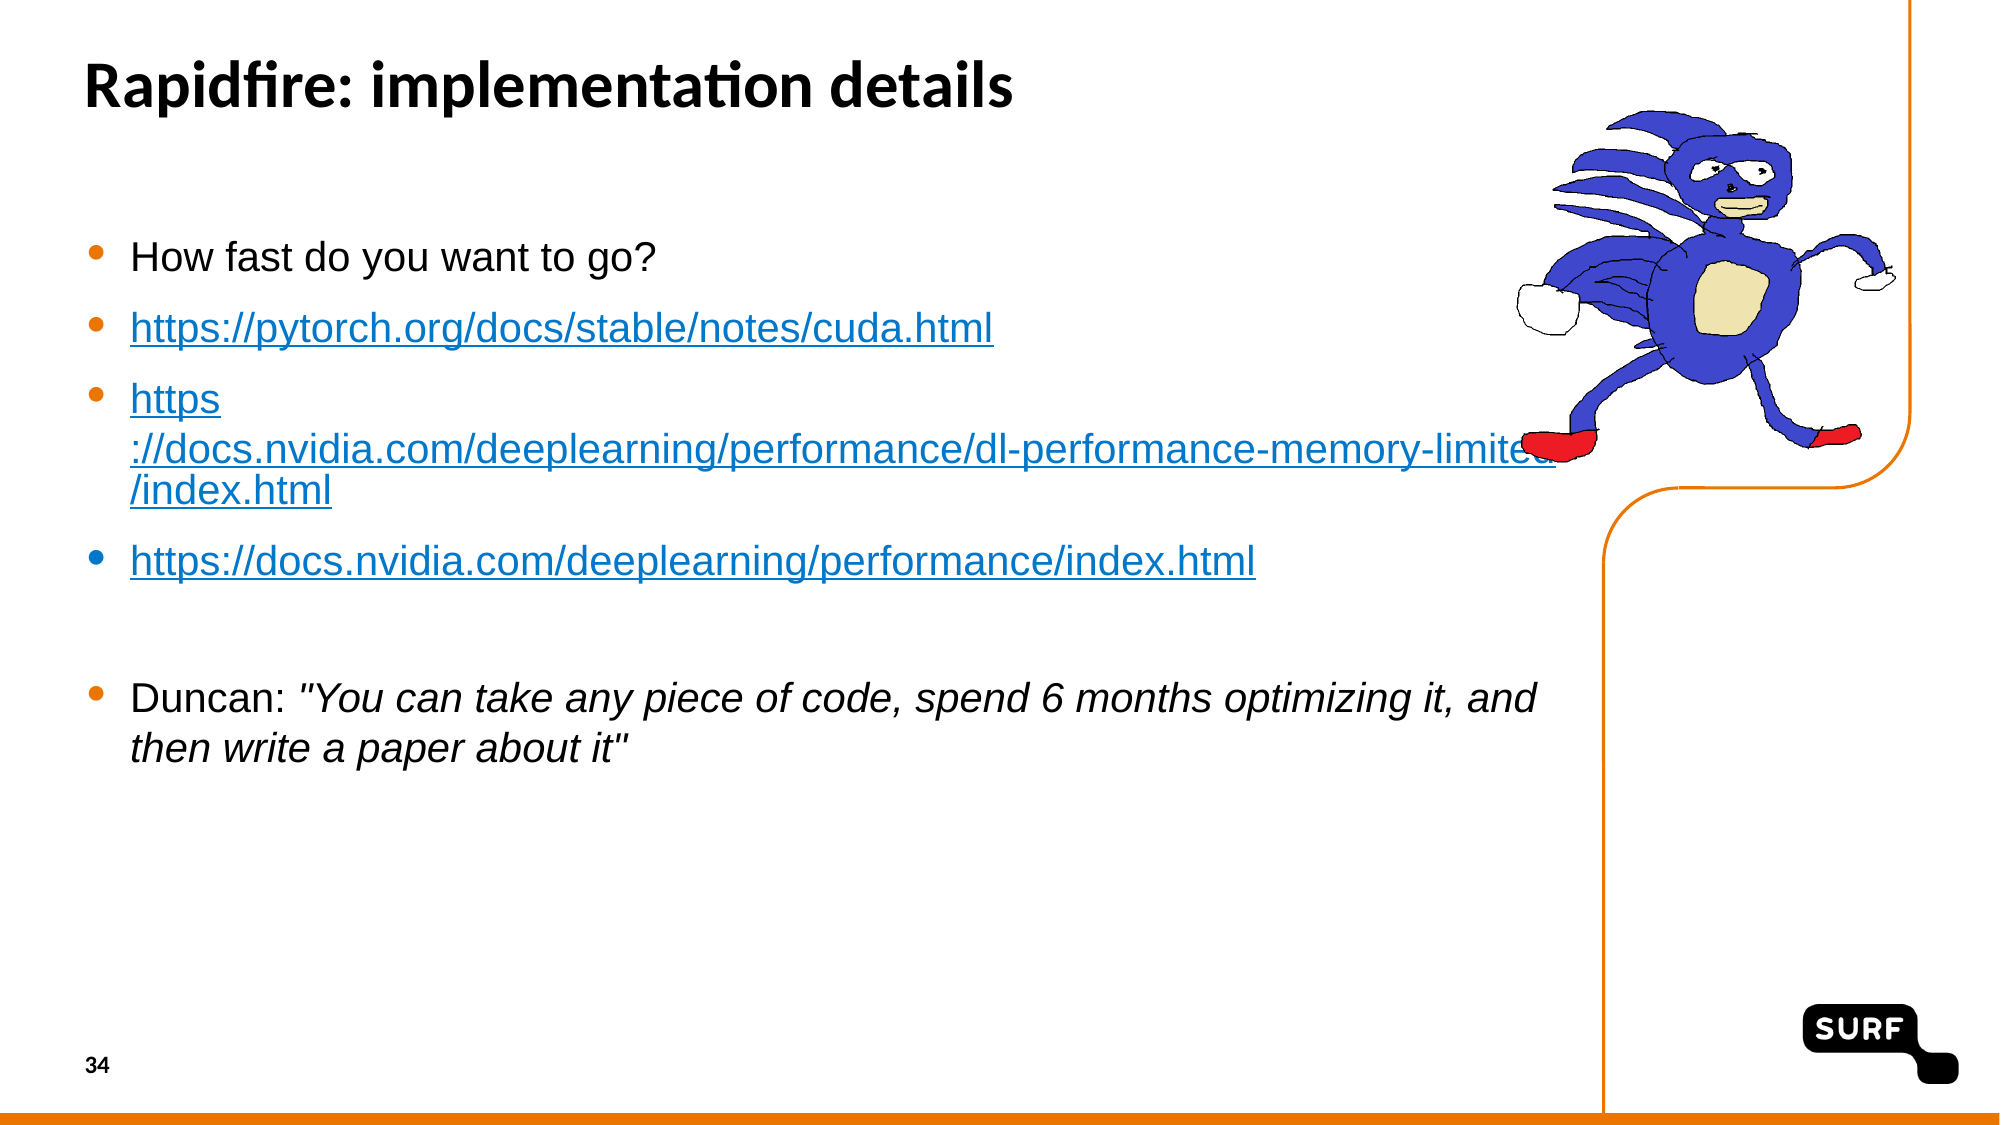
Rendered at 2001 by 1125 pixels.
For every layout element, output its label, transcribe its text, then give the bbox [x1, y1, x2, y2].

title Rapidfire: implementation details [85, 44, 1909, 144]
slide_number 34 [84, 1045, 149, 1082]
picture [1478, 56, 1929, 507]
picture [1802, 1004, 1959, 1084]
text_box [1603, 516, 1679, 563]
list How fast do you want to go? https://pytorch.org/docs/stable/notes/cuda.html https://docs.nvidia.com/deeplearning/performance/dl-performance-memory-limited/index.html https://docs.nvidia.com/deeplearning/performance/index.html Duncan: "You can take any piece of code, spend 6 months optimizing it, and then write a paper about it" [85, 229, 1558, 961]
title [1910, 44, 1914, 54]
